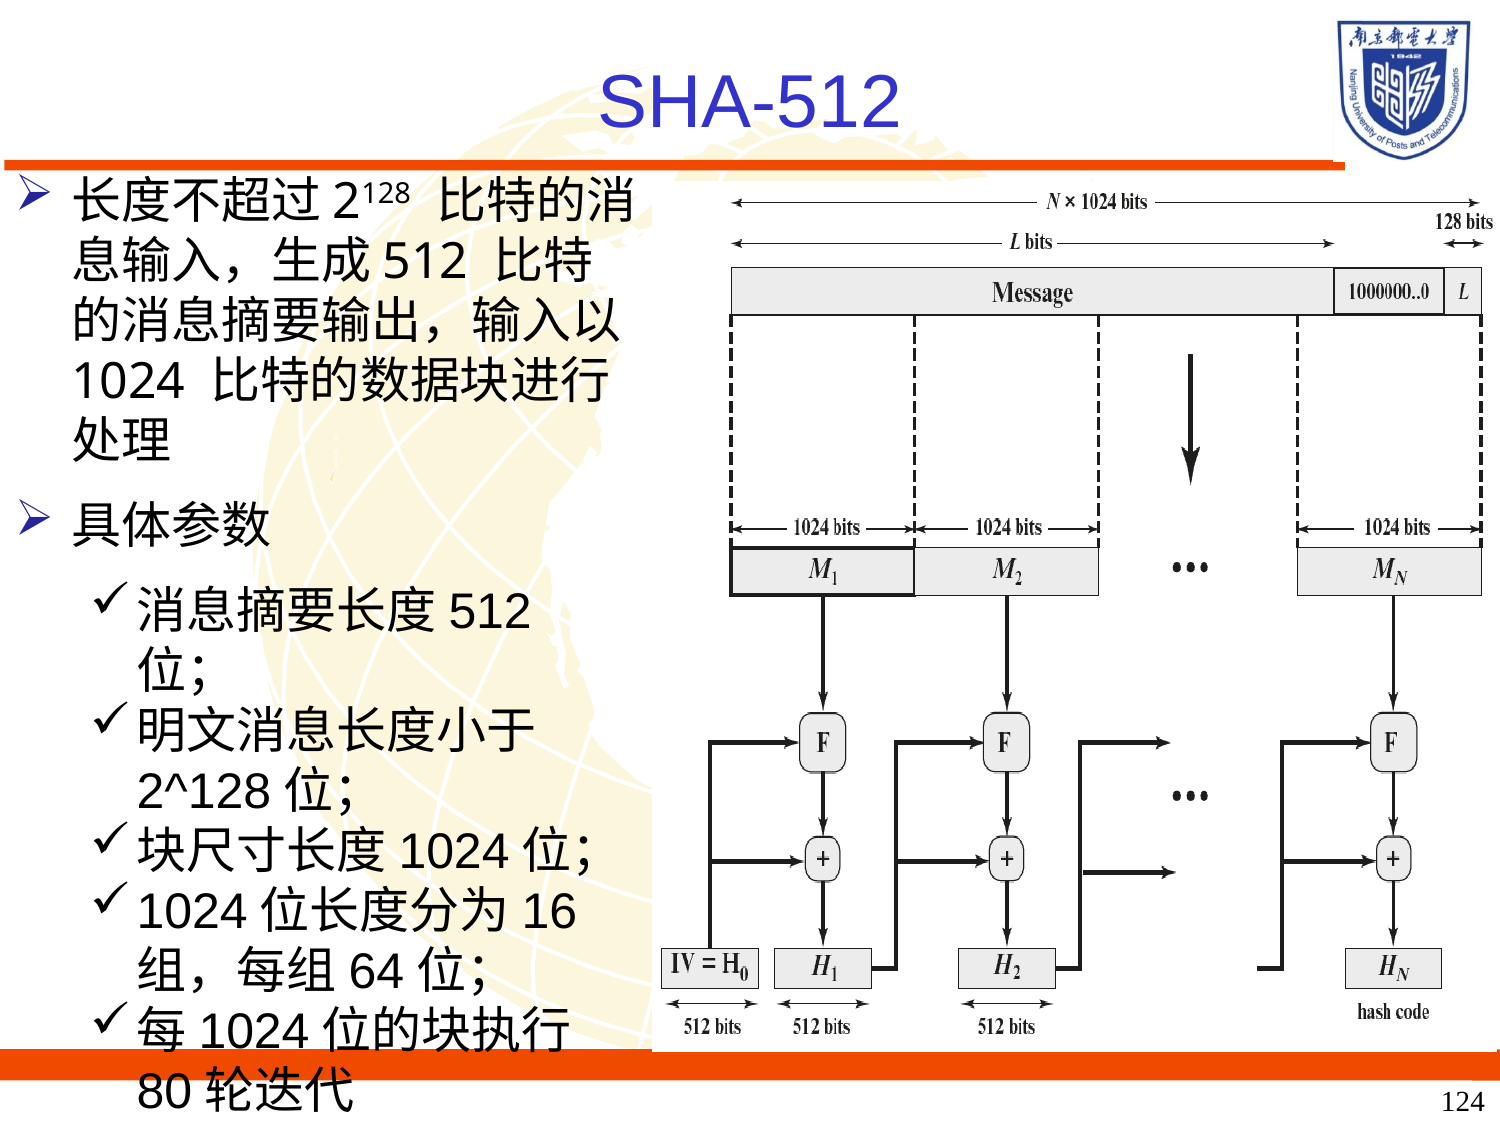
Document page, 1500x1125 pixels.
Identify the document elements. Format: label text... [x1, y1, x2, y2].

title SHA-512 [75, 45, 1425, 179]
text_box 长度不超过2128 比特的消息输入，生成512 比特的消息摘要输出，输入以1024 比特的数据块进行处理 具体参数 消息摘要长度512位； 明文消息长度小于2^128位； 块尺寸长度1024位； 1024位长度分为16组，每组64位； 每1024位的块执行80轮迭代 [0, 161, 652, 1125]
picture [651, 180, 1497, 1052]
picture [1333, 14, 1475, 162]
slide_number 124 [1424, 1074, 1500, 1125]
